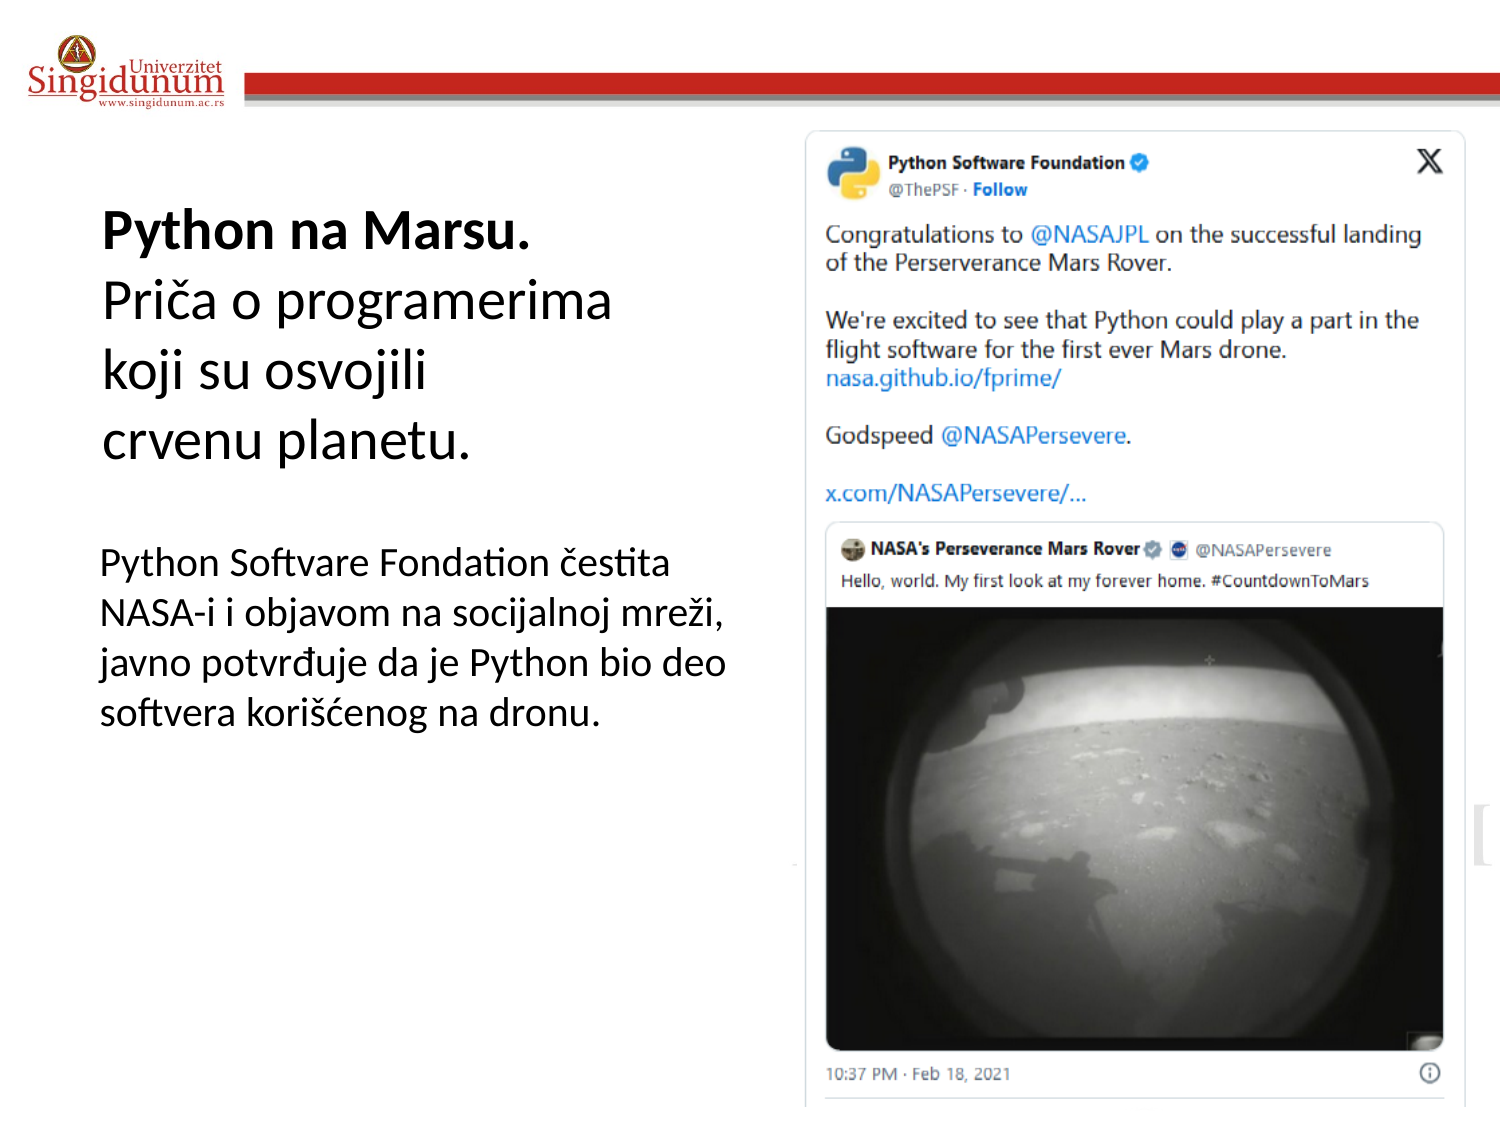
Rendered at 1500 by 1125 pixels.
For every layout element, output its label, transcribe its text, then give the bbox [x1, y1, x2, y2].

picture [0, 0, 1500, 1125]
text_box Python Softvare Fondation čestita NASA-i i objavom na socijalnoj mreži, javno potvrđuje da je Python bio deo softvera korišćenog na dronu. [84, 526, 786, 742]
text_box Python na Marsu. Priča o programerima koji su osvojili crvenu planetu. [87, 184, 630, 479]
